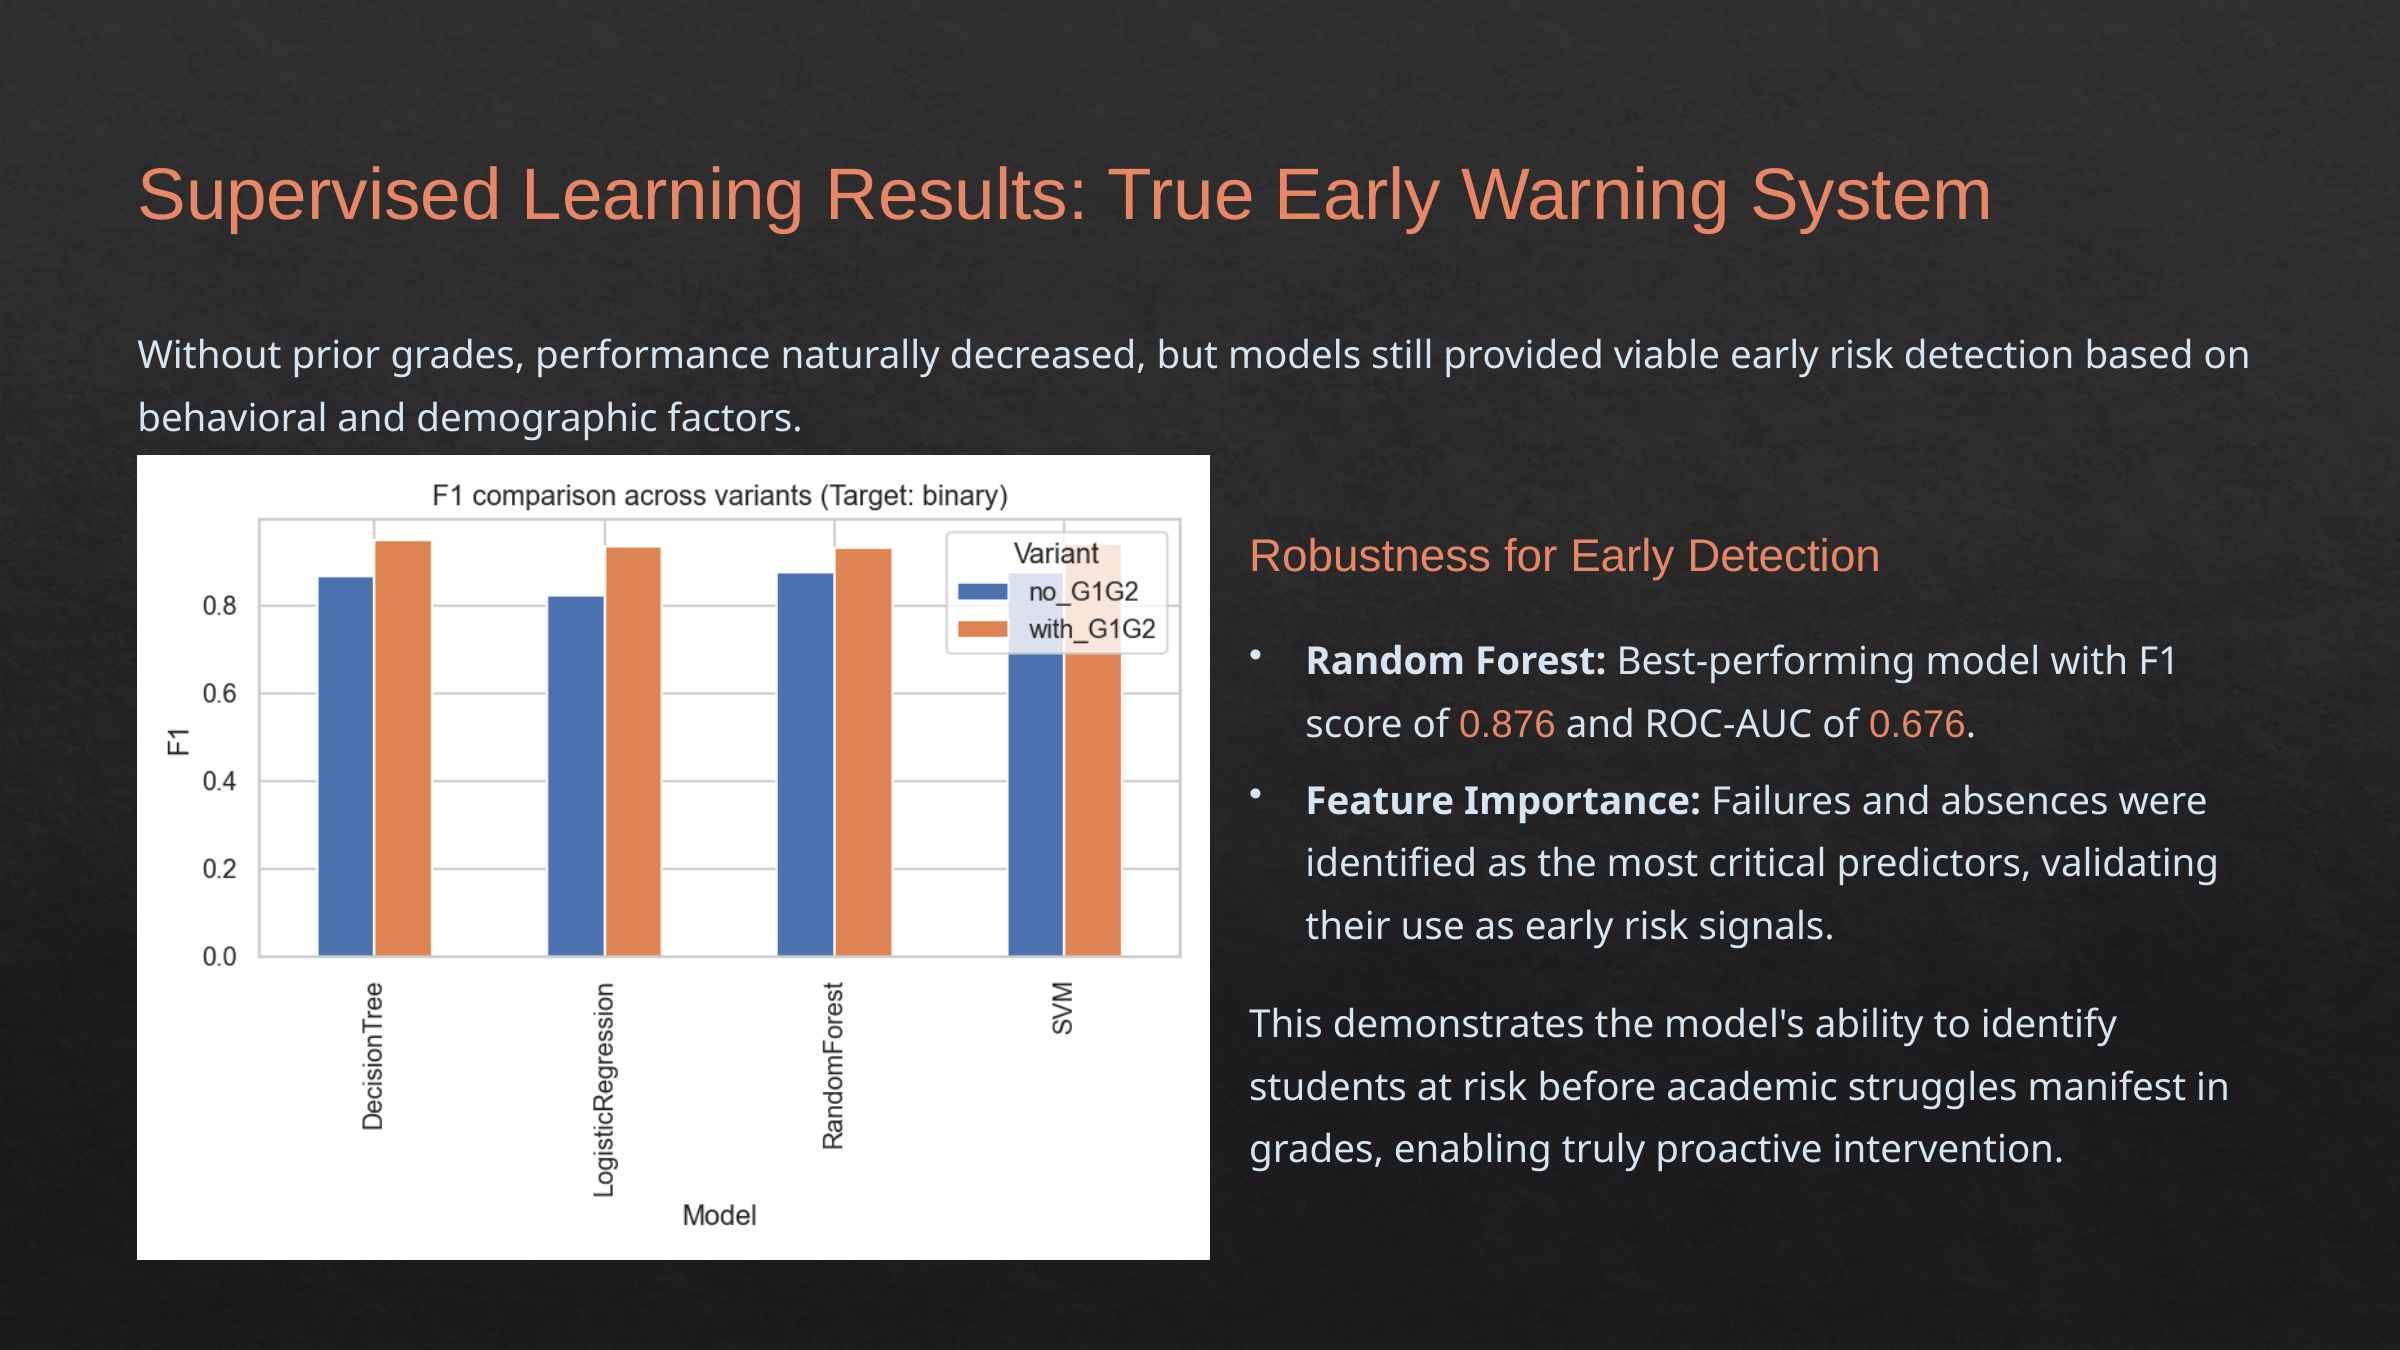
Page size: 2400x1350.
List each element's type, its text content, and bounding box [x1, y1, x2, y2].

text_box Without prior grades, performance naturally decreased, but models still provided viable early risk detection based on behavioral and demographic factors. [137, 313, 2263, 440]
text_box Robustness for Early Detection [1249, 522, 1915, 581]
text_box Supervised Learning Results: True Early Warning System [137, 142, 2081, 236]
picture [137, 454, 1210, 1260]
text_box This demonstrates the model's ability to identify students at risk before academic struggles manifest in grades, enabling truly proactive intervention. [1249, 983, 2264, 1172]
text_box Random Forest: Best-performing model with F1 score of 0.876 and ROC-AUC of 0.676. [1249, 619, 2264, 746]
text_box Feature Importance: Failures and absences were identified as the most critical predictors, validating their use as early risk signals. [1249, 759, 2264, 948]
